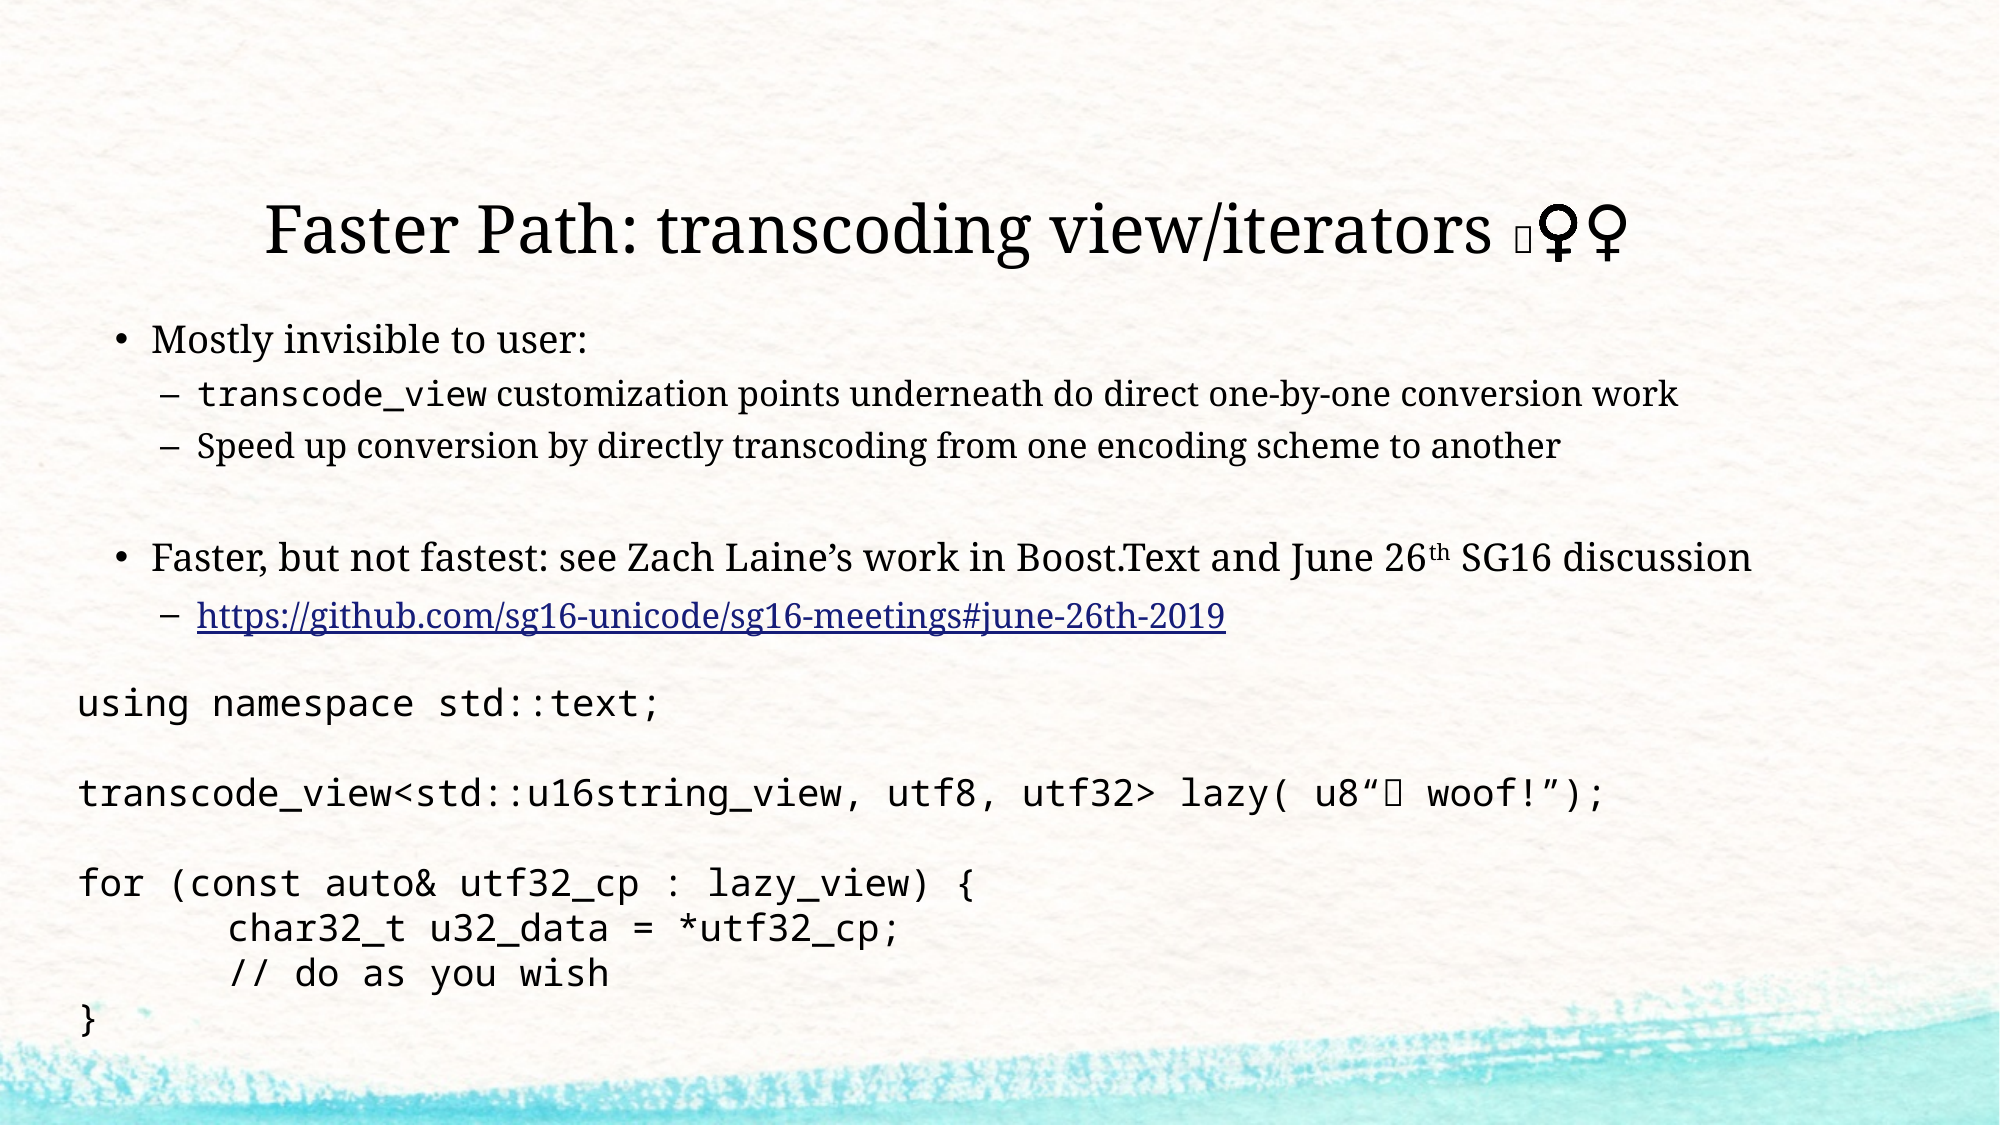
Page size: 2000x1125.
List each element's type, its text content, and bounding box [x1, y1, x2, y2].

picture [0, 0, 2000, 1125]
title Faster Path: transcoding view/iterators 🐇🏃‍♀️ [249, 87, 1825, 275]
list Mostly invisible to user: transcode_view customization points underneath do direct one-by-one conversion work Speed up conversion by directly transcoding from one encoding scheme to another Faster, but not fastest: see Zach Laine’s work in Boost.Text and June 26th SG16 discussion https://github.com/sg16-unicode/sg16-meetings#june-26th-2019 [99, 312, 1913, 646]
text_box using namespace std::text; transcode_view<std::u16string_view, utf8, utf32> lazy( u8“🐶 woof!”); for (const auto& utf32_cp : lazy_view) { char32_t u32_data = *utf32_cp; // do as you wish } [62, 671, 1913, 1046]
